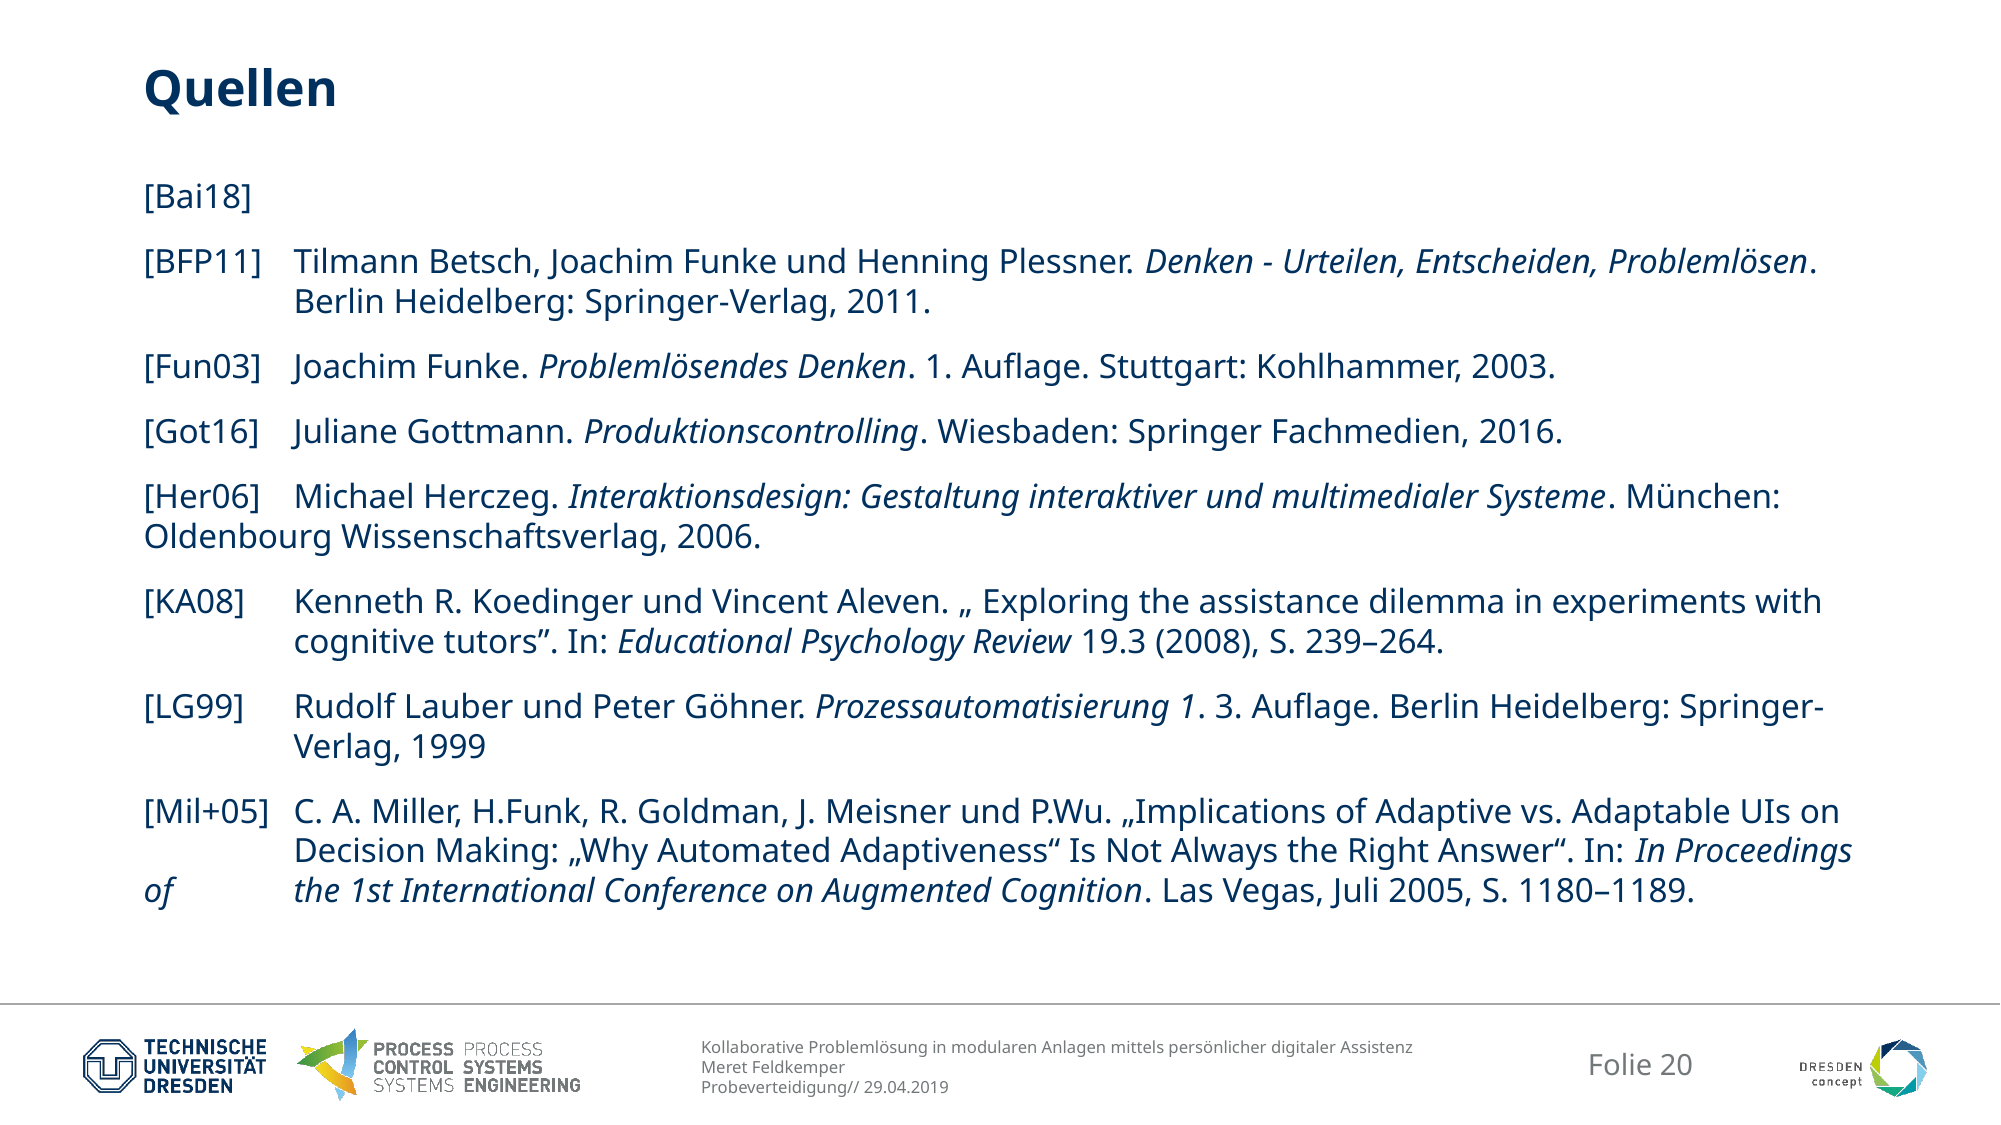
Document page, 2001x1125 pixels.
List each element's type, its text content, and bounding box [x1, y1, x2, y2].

picture [83, 1039, 266, 1093]
title Quellen [143, 56, 1880, 169]
list [Bai18] [BFP11] Tilmann Betsch, Joachim Funke und Henning Plessner. Denken - Urteilen, Entscheiden, Problemlösen. Berlin Heidelberg: ﻿Springer-Verlag, 2011. [Fun03] Joachim Funke. Problemlösendes Denken. 1. Auflage. Stuttgart: Kohlhammer, 2003. [Got16] Juliane Gottmann. Produktionscontrolling. Wiesbaden: Springer Fachmedien, 2016. [Her06] Michael Herczeg. Interaktionsdesign: Gestaltung interaktiver und multimedialer Systeme. München: Oldenbourg Wissenschaftsverlag, 2006. [KA08] Kenneth R. Koedinger und Vincent Aleven. „ Exploring the assistance dilemma in experiments with cognitive tutors”. In: Educational Psychology Review 19.3 (2008), S. 239–264. [LG99] Rudolf Lauber und Peter Göhner. Prozessautomatisierung 1. 3. Auflage. Berlin Heidelberg: Springer- Verlag, 1999 [Mil+05] C. A. Miller, H.Funk, R. Goldman, J. Meisner und P.Wu. „Implications of Adaptive vs. Adaptable UIs on Decision Making: „Why Automated Adaptiveness“ Is Not Always the Right Answer“. In: In Proceedings of the 1st International Conference on Augmented Cognition. Las Vegas, Juli 2005, S. 1180–1189. [143, 175, 1880, 976]
picture [297, 1028, 580, 1101]
picture [1800, 1039, 1927, 1097]
